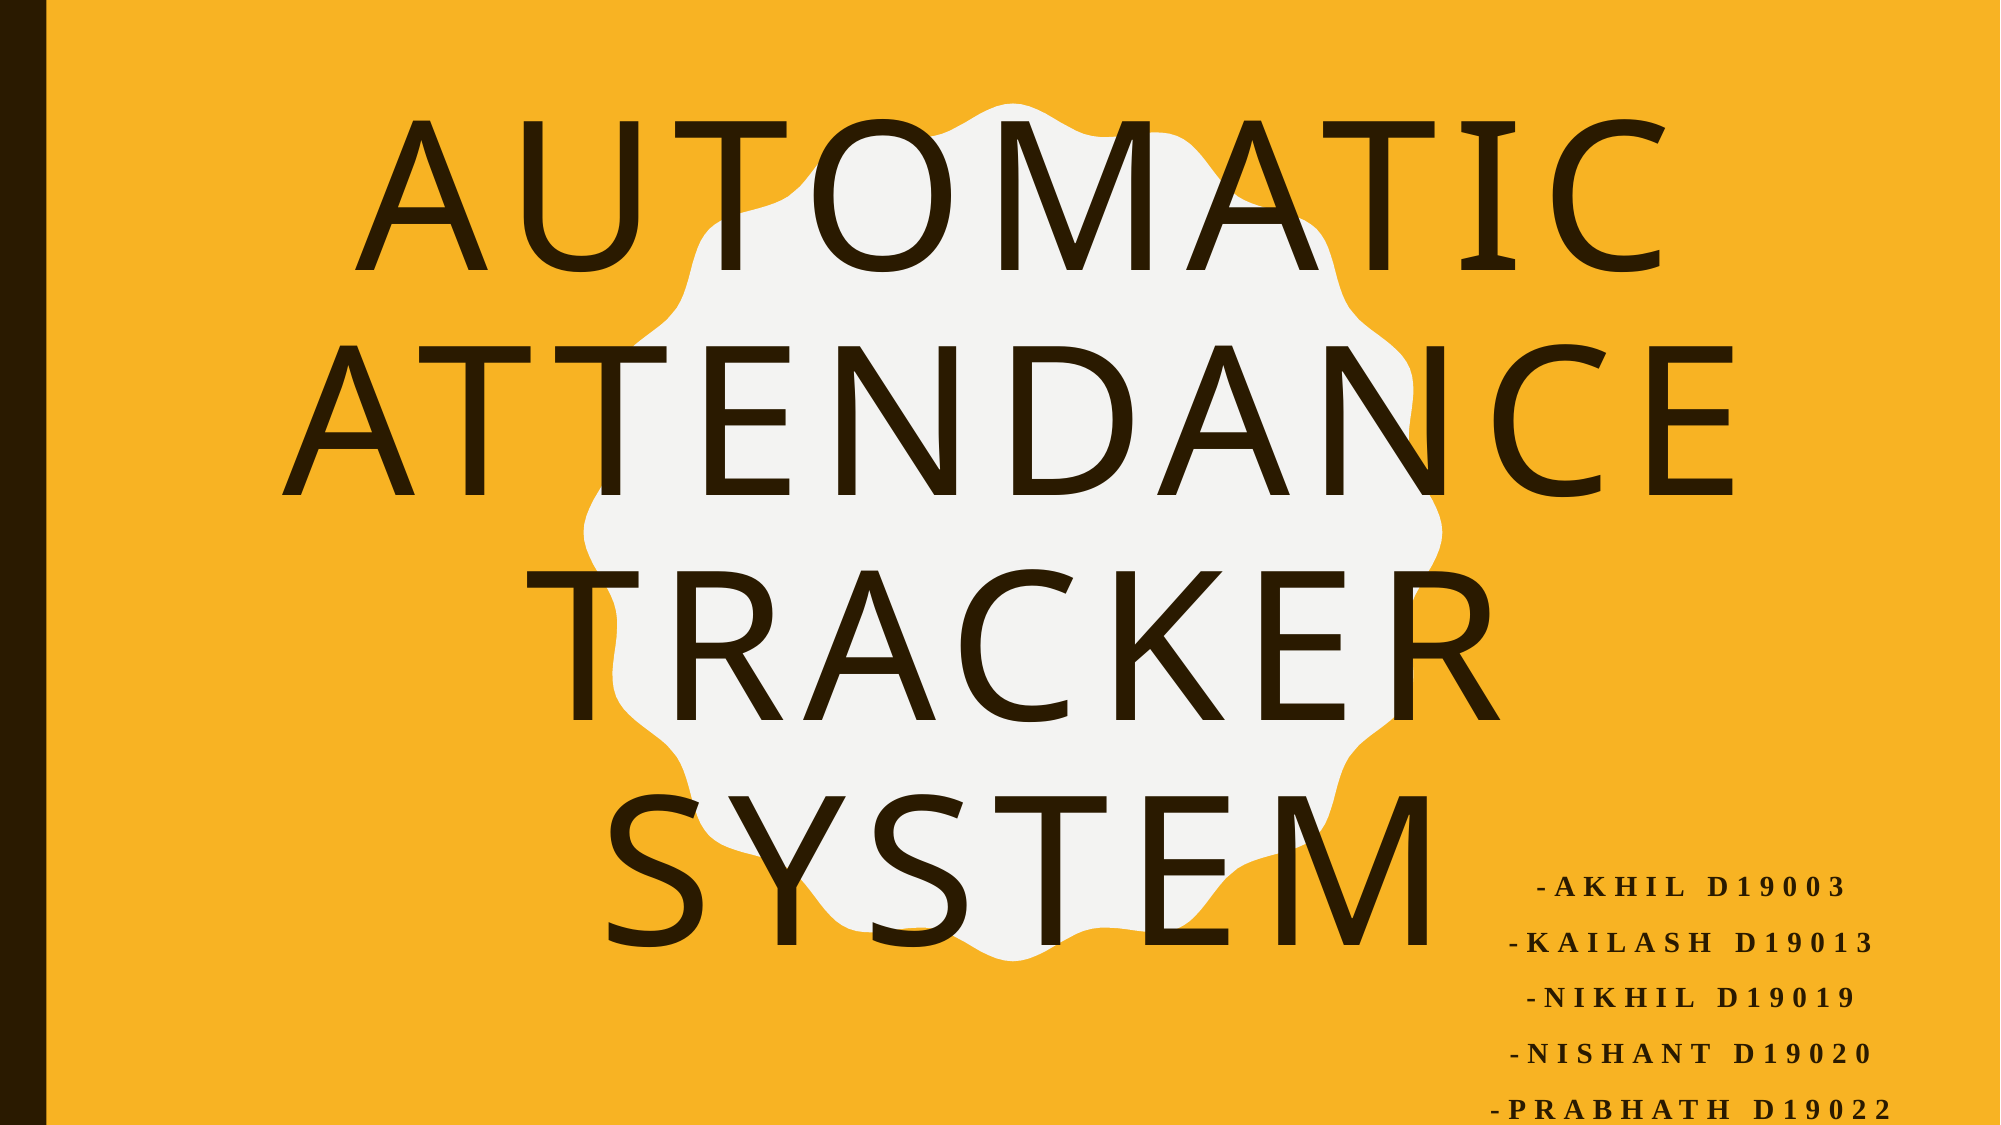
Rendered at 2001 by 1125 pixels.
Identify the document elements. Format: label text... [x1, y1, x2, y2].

title Automatic attendance tracker system [176, 180, 1870, 902]
subtitle -Akhil D19003 -Kailash D19013 -Nikhil D19019 -Nishant D19020 -PrabhaTH D19022 [1455, 859, 1925, 1104]
